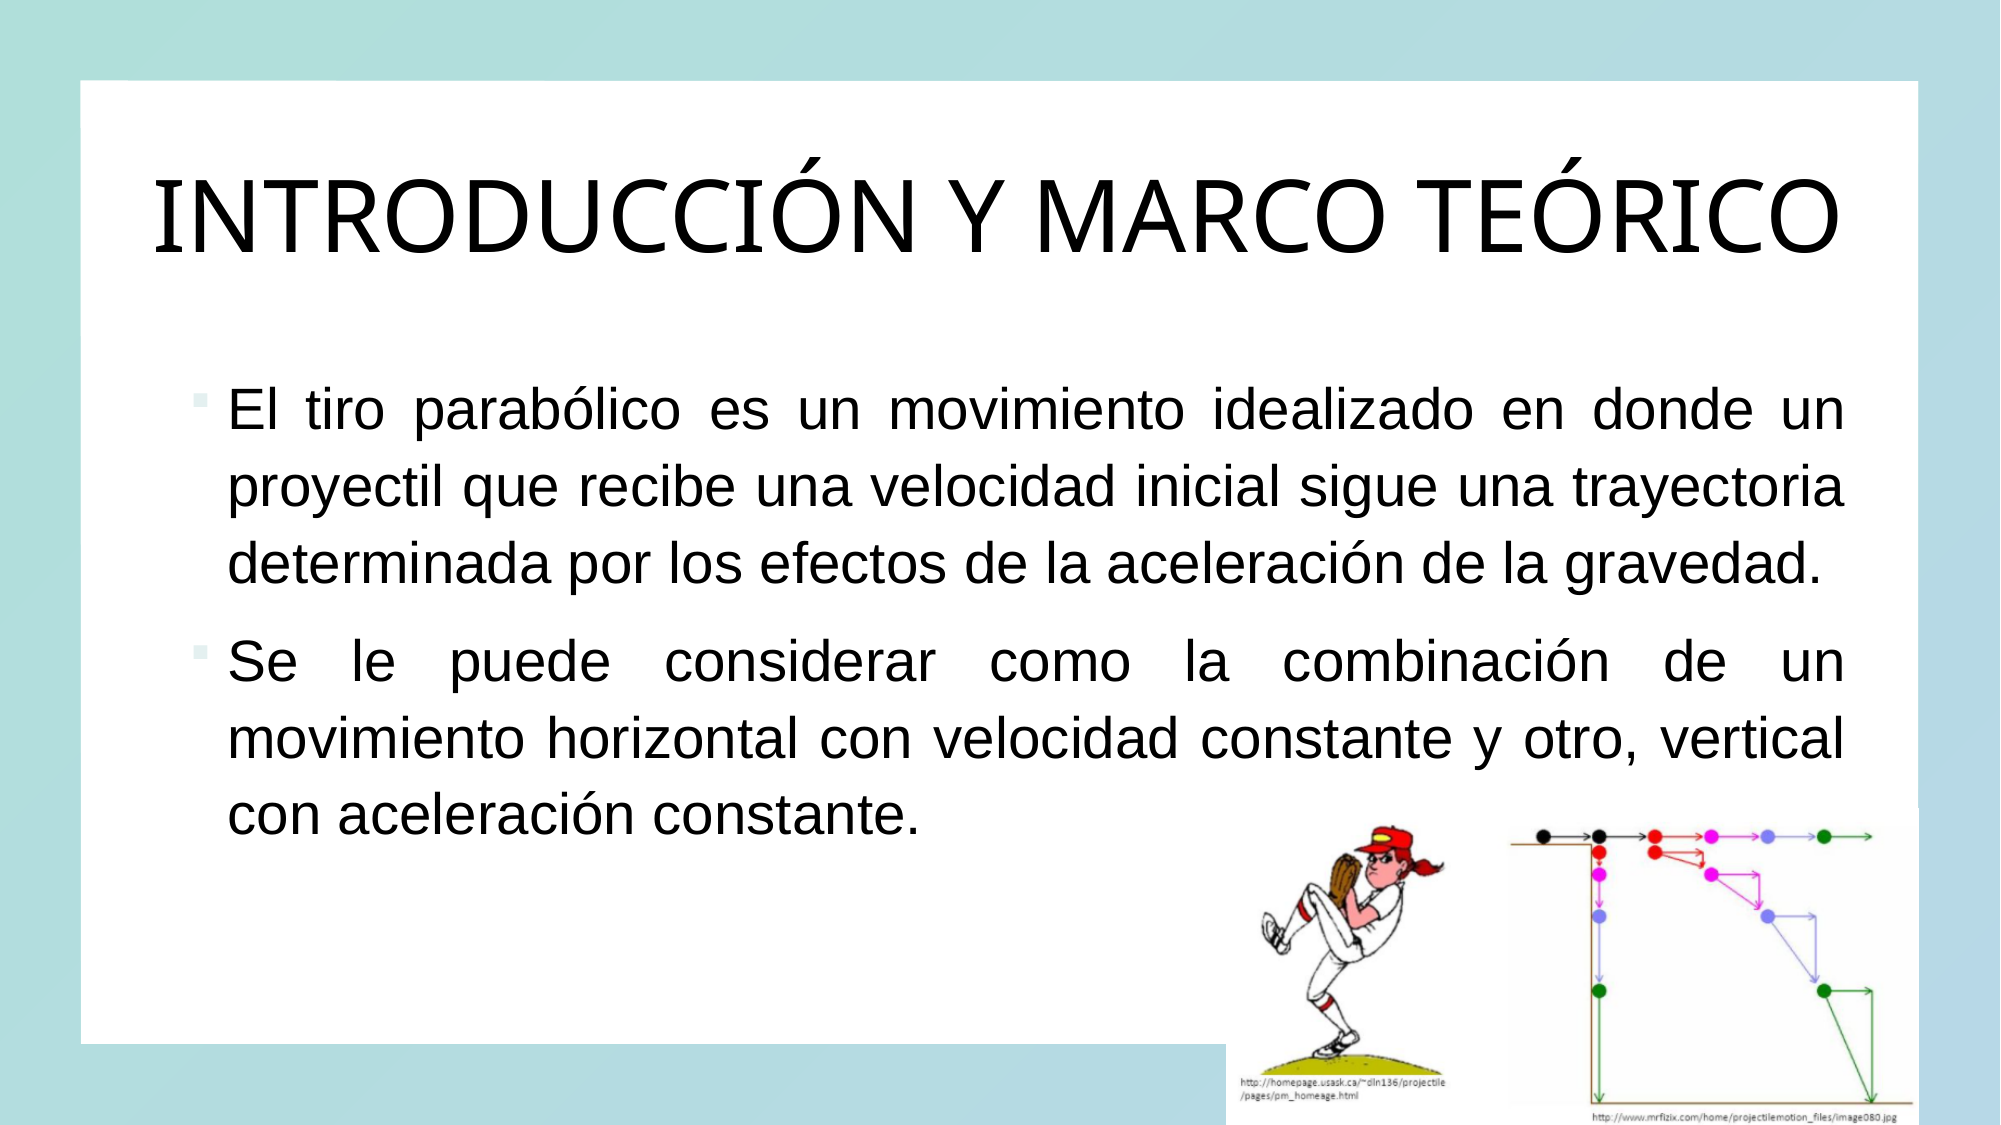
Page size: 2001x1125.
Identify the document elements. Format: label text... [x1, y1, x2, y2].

picture [1226, 808, 1919, 1125]
title INTRODUCCIÓN Y MARCO TEÓRICO [137, 111, 1863, 330]
list El tiro parabólico es un movimiento idealizado en donde un proyectil que recibe una velocidad inicial sigue una trayectoria determinada por los efectos de la aceleración de la gravedad. Se le puede considerar como la combinación de un movimiento horizontal con velocidad constante y otro, vertical con aceleración constante. [137, 357, 1863, 1014]
